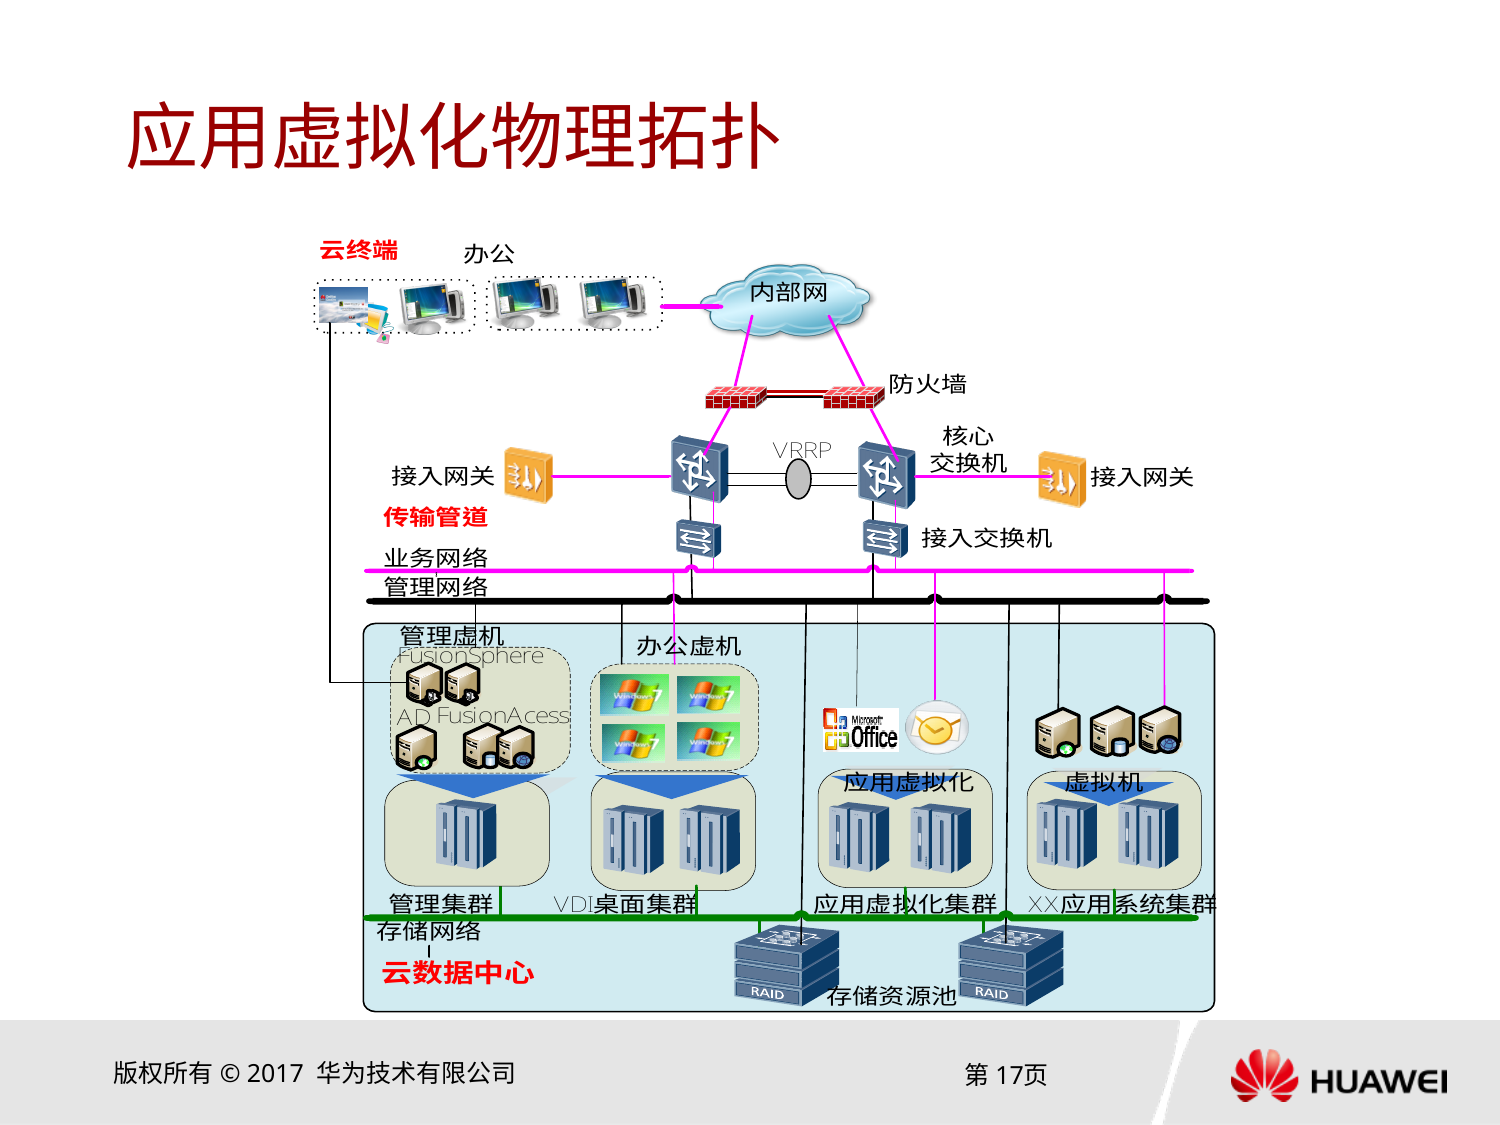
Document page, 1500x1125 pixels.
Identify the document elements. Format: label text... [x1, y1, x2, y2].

title 应用虚拟化物理拓扑 [111, 63, 1412, 207]
picture [222, 1065, 229, 1081]
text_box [229, 225, 1306, 1103]
picture [0, 1020, 1500, 1125]
